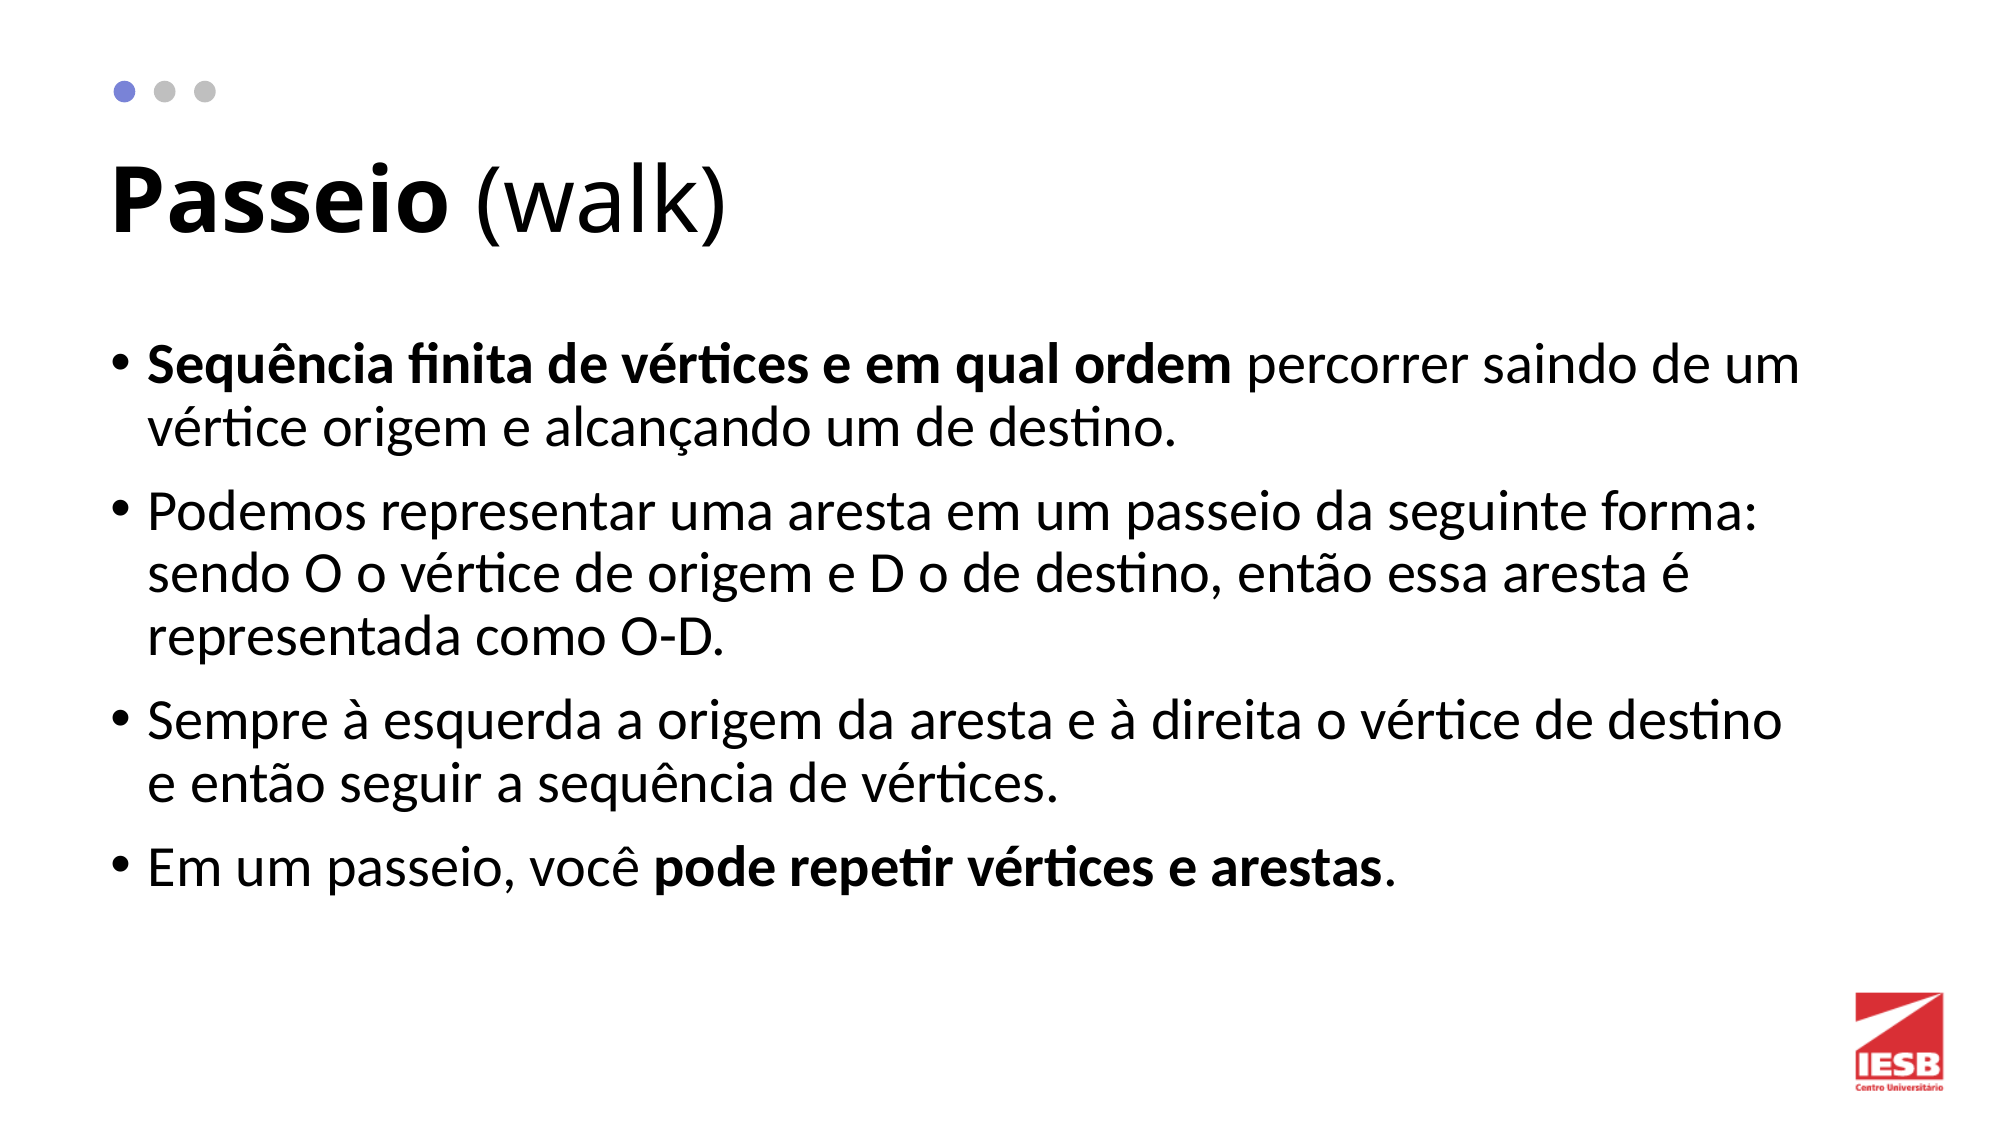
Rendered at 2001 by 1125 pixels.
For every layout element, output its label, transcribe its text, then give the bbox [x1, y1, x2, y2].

list Sequência finita de vértices e em qual ordem percorrer saindo de um vértice origem e alcançando um de destino. Podemos representar uma aresta em um passeio da seguinte forma: sendo O o vértice de origem e D o de destino, então essa aresta é representada como O-D. Sempre à esquerda a origem da aresta e à direita o vértice de destino e então seguir a sequência de vértices. Em um passeio, você pode repetir vértices e arestas. [95, 325, 1821, 1014]
picture [1852, 989, 1948, 1096]
title Passeio (walk) [94, 94, 1819, 312]
